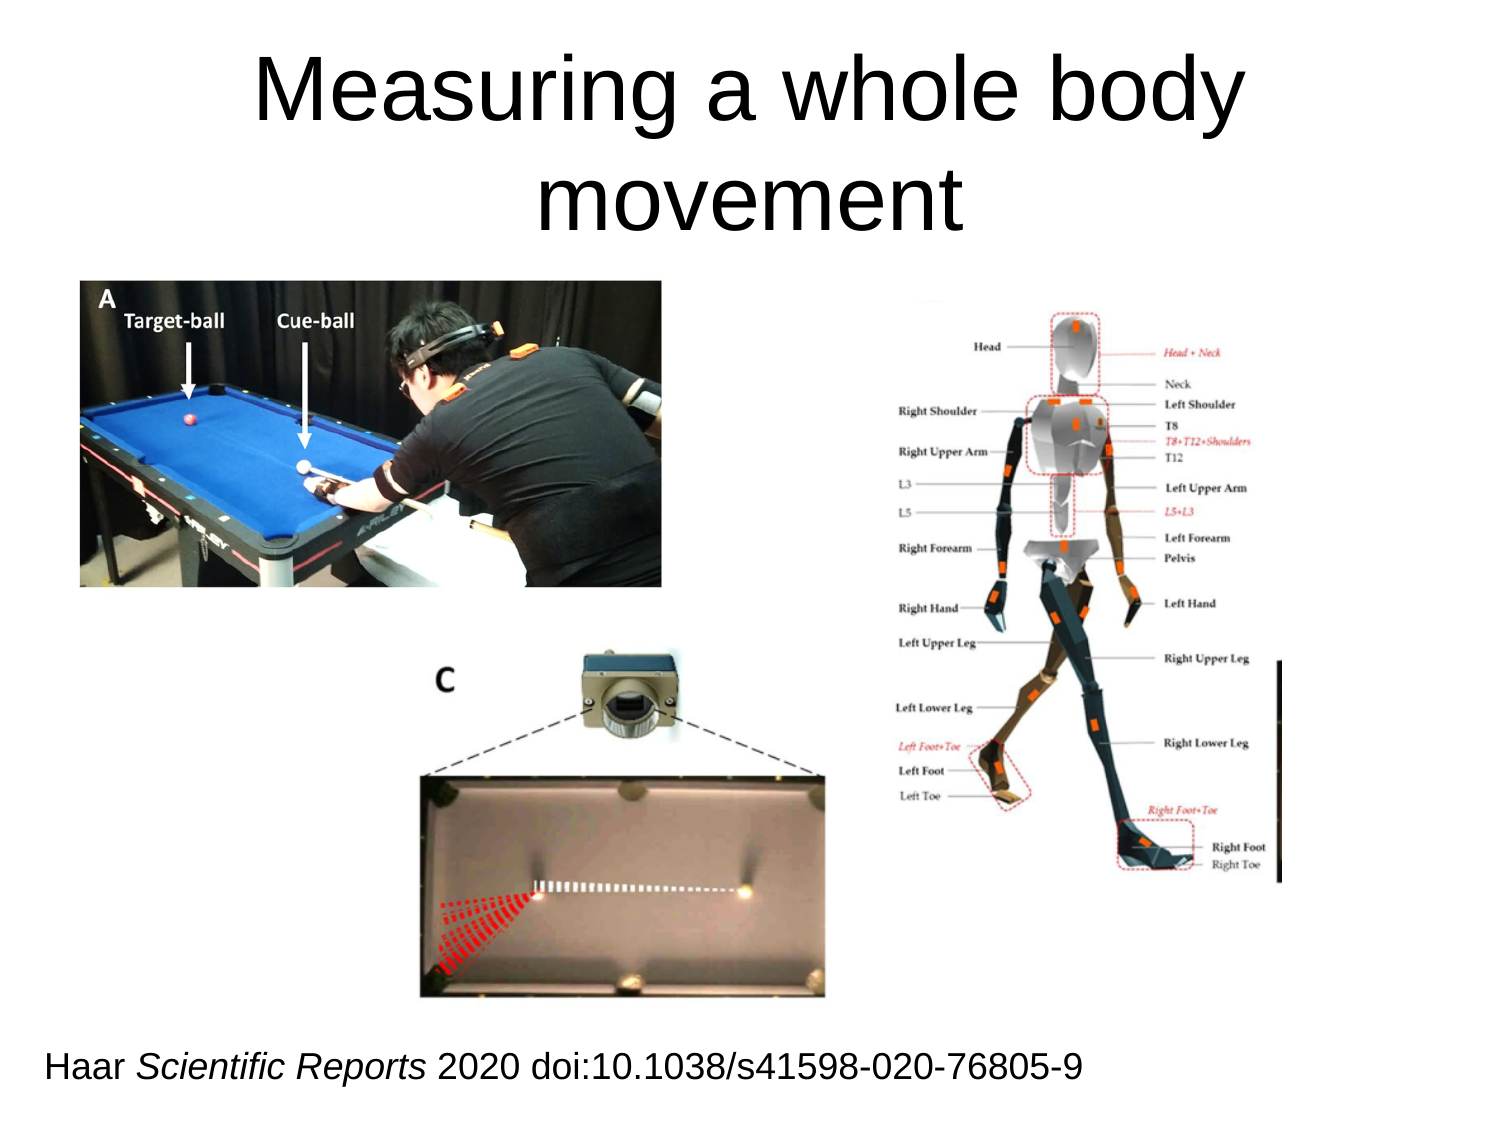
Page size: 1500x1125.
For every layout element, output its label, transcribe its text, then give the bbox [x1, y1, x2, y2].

title Measuring a whole body movement [75, 45, 1425, 233]
text_box Haar Scientific Reports 2020 doi:10.1038/s41598-020-76805-9 [29, 1034, 1199, 1095]
picture [74, 266, 678, 599]
picture [867, 299, 1282, 896]
picture [415, 627, 830, 1017]
